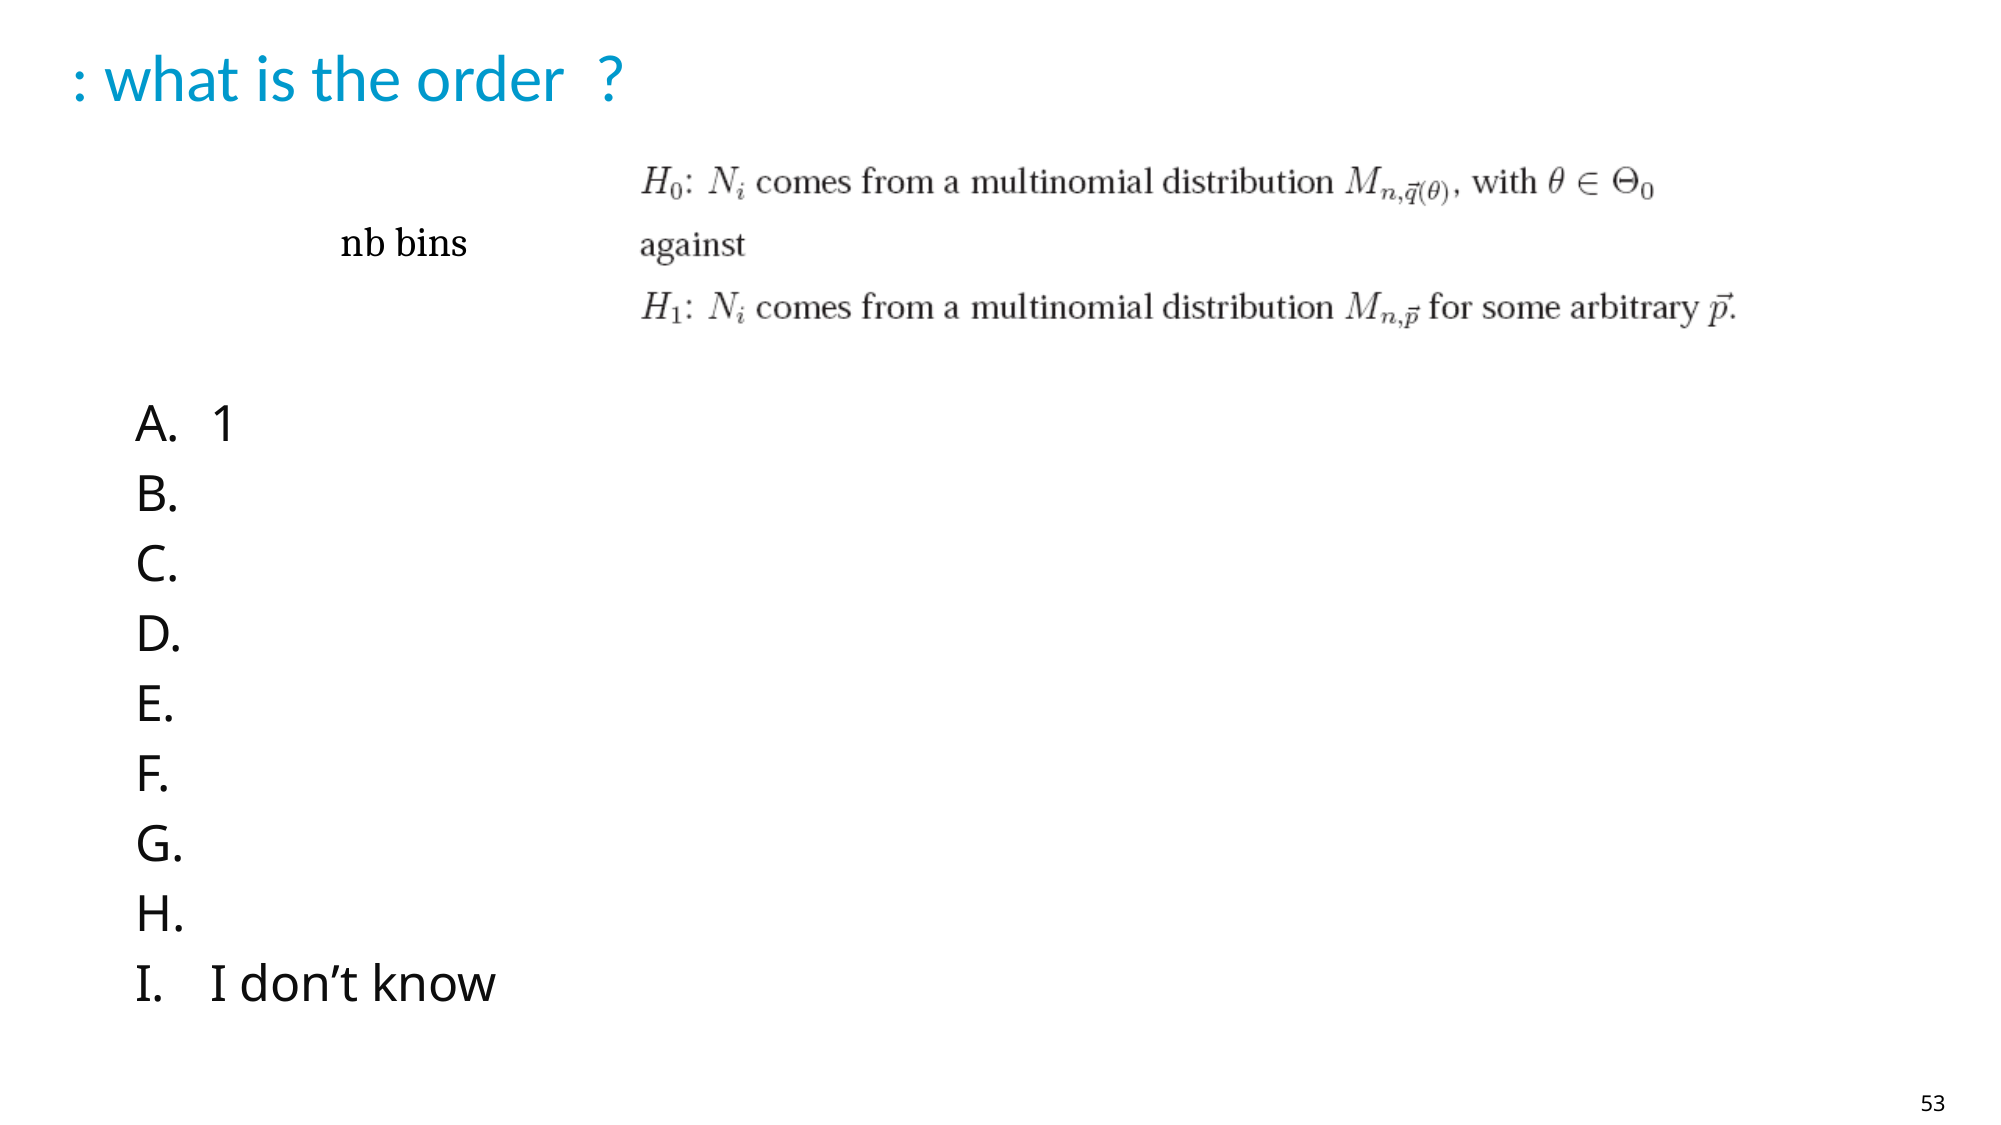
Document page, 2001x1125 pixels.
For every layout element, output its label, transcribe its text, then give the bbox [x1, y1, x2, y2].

footer 53 [1866, 1082, 2000, 1125]
picture [615, 148, 1763, 337]
